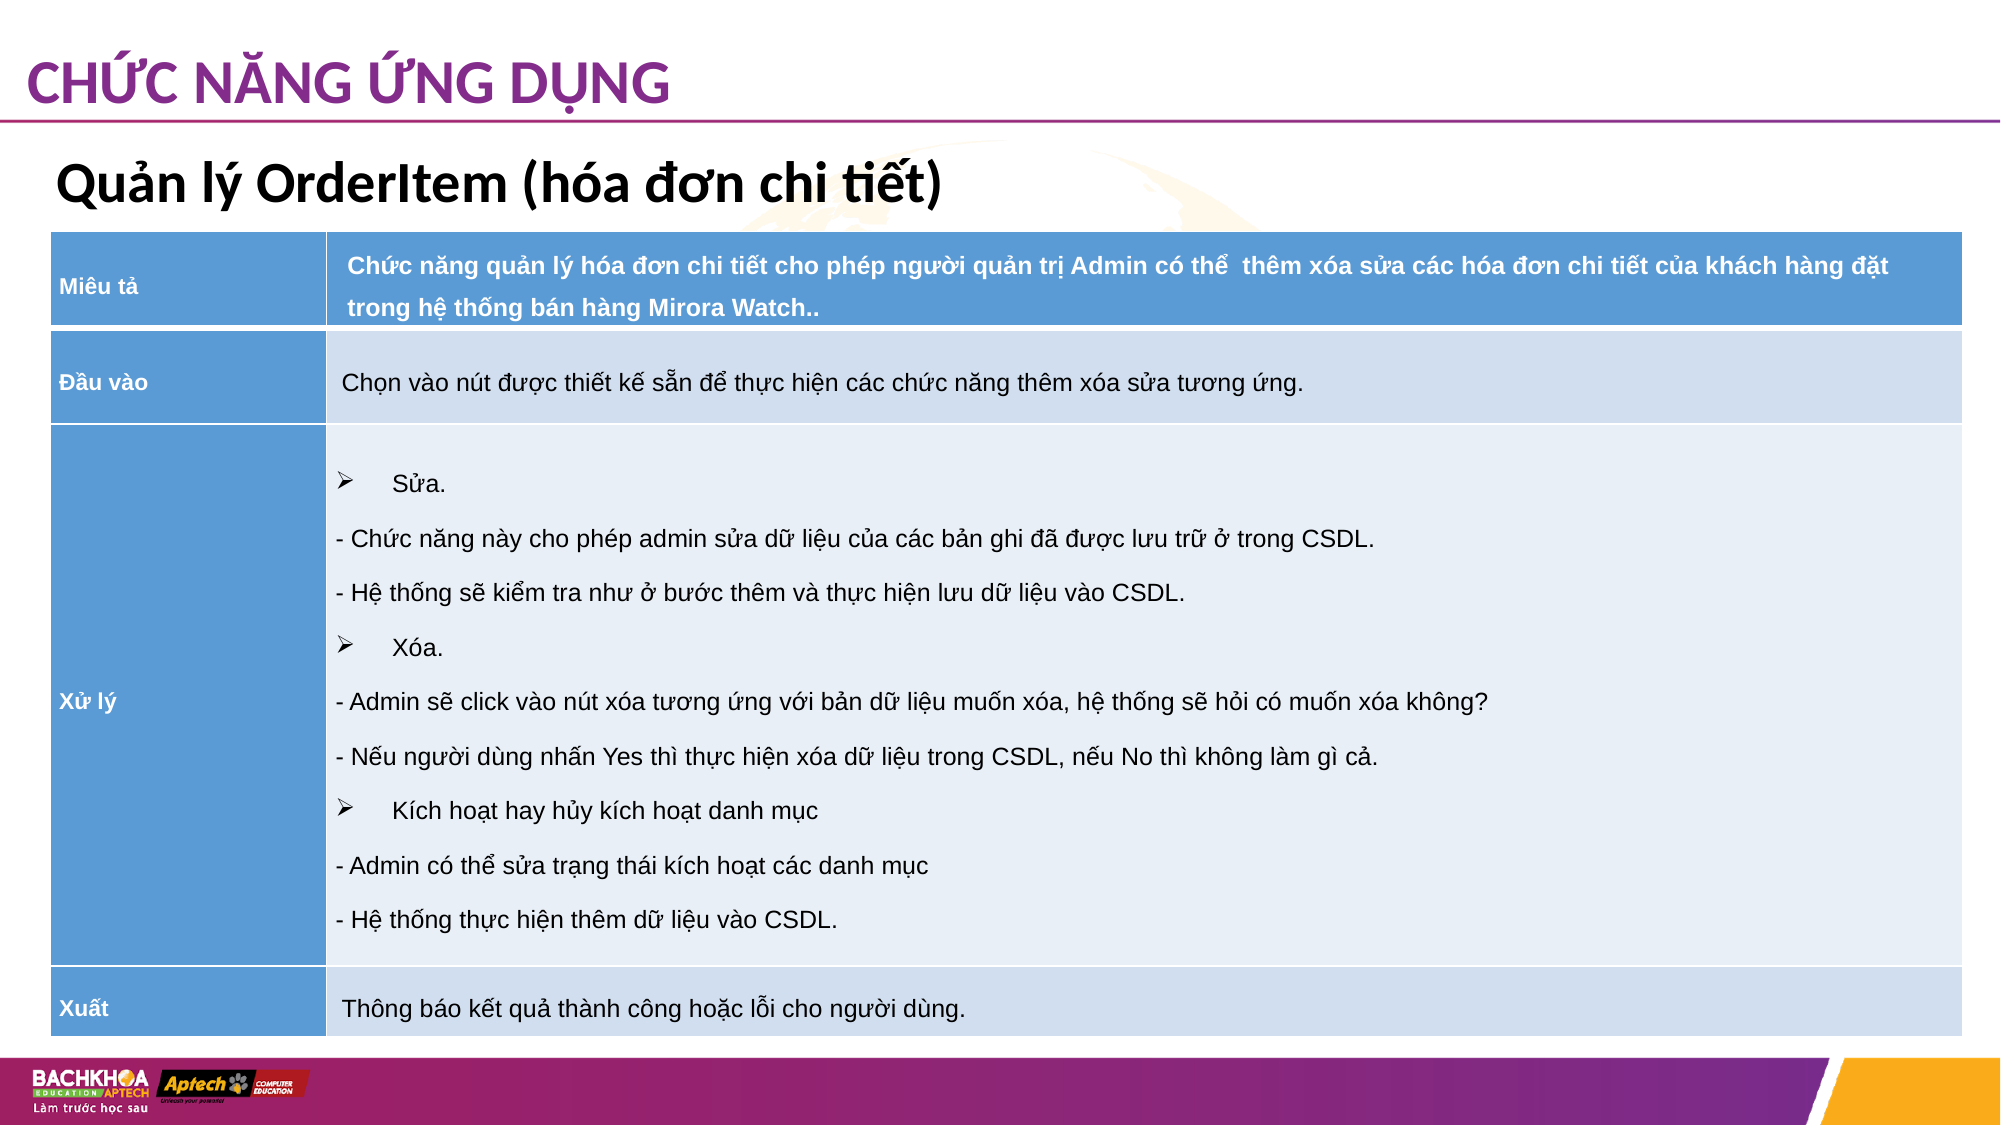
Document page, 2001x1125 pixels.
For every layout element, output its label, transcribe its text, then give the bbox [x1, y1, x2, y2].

table_cell Thông báo kết quả thành công hoặc lỗi cho người dùng. [327, 967, 1962, 1036]
picture [0, 0, 2001, 1125]
list Quản lý OrderItem (hóa đơn chi tiết) [12, 137, 1963, 1038]
table_cell Sửa. - Chức năng này cho phép admin sửa dữ liệu của các bản ghi đã được lưu trữ ở trong CSDL. - Hệ thống sẽ kiểm tra như ở bước thêm và thực hiện lưu dữ liệu vào CSDL. Xóa. - Admin sẽ click vào nút xóa tương ứng với bản dữ liệu muốn xóa, hệ thống sẽ hỏi có muốn xóa không? - Nếu người dùng nhấn Yes thì thực hiện xóa dữ liệu trong CSDL, nếu No thì không làm gì cả. Kích hoạt hay hủy kích hoạt danh mục - Admin có thể sửa trạng thái kích hoạt các danh mục - Hệ thống thực hiện thêm dữ liệu vào CSDL. [327, 425, 1962, 965]
table_cell Xuất [51, 967, 326, 1036]
title CHỨC NĂNG ỨNG DỤNG [12, 0, 1738, 137]
table_cell Đầu vào [51, 331, 326, 423]
table_cell Xử lý [51, 425, 326, 965]
table_cell Chọn vào nút được thiết kế sẵn để thực hiện các chức năng thêm xóa sửa tương ứng. [327, 331, 1962, 423]
table_header Chức năng quản lý hóa đơn chi tiết cho phép người quản trị Admin có thể thêm xóa sửa các hóa đơn chi tiết của khách hàng đặt trong hệ thống bán hàng Mirora Watch.. [327, 232, 1962, 325]
table_header Miêu tả [51, 232, 326, 325]
